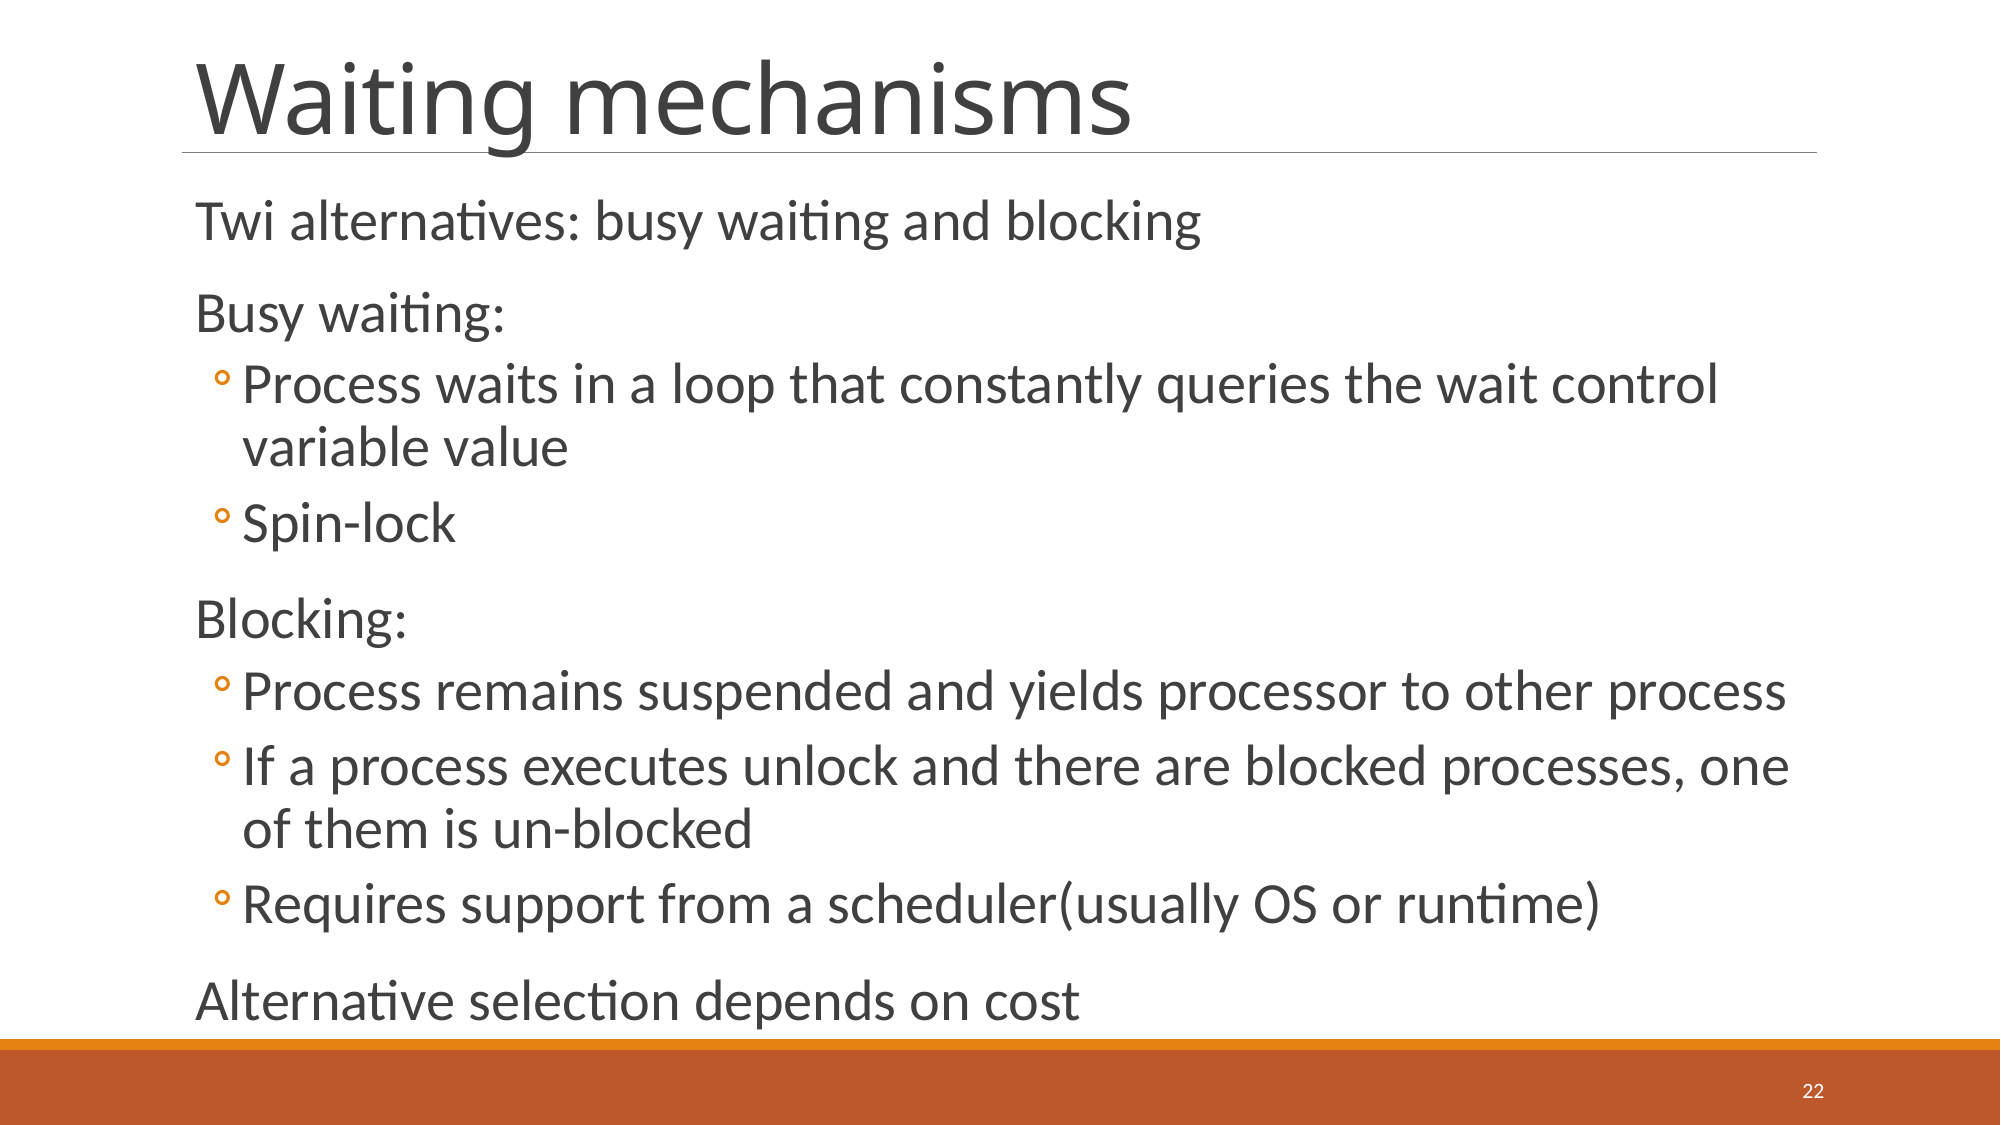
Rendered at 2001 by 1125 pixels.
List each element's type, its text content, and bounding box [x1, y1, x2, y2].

list Twi alternatives: busy waiting and blocking Busy waiting: Process waits in a loop that constantly queries the wait control variable value Spin-lock Blocking: Process remains suspended and yields processor to other process If a process executes unlock and there are blocked processes, one of them is un-blocked Requires support from a scheduler(usually OS or runtime) Alternative selection depends on cost [180, 182, 1830, 1036]
title Waiting mechanisms [180, 47, 1830, 163]
slide_number 22 [1624, 1059, 1840, 1120]
